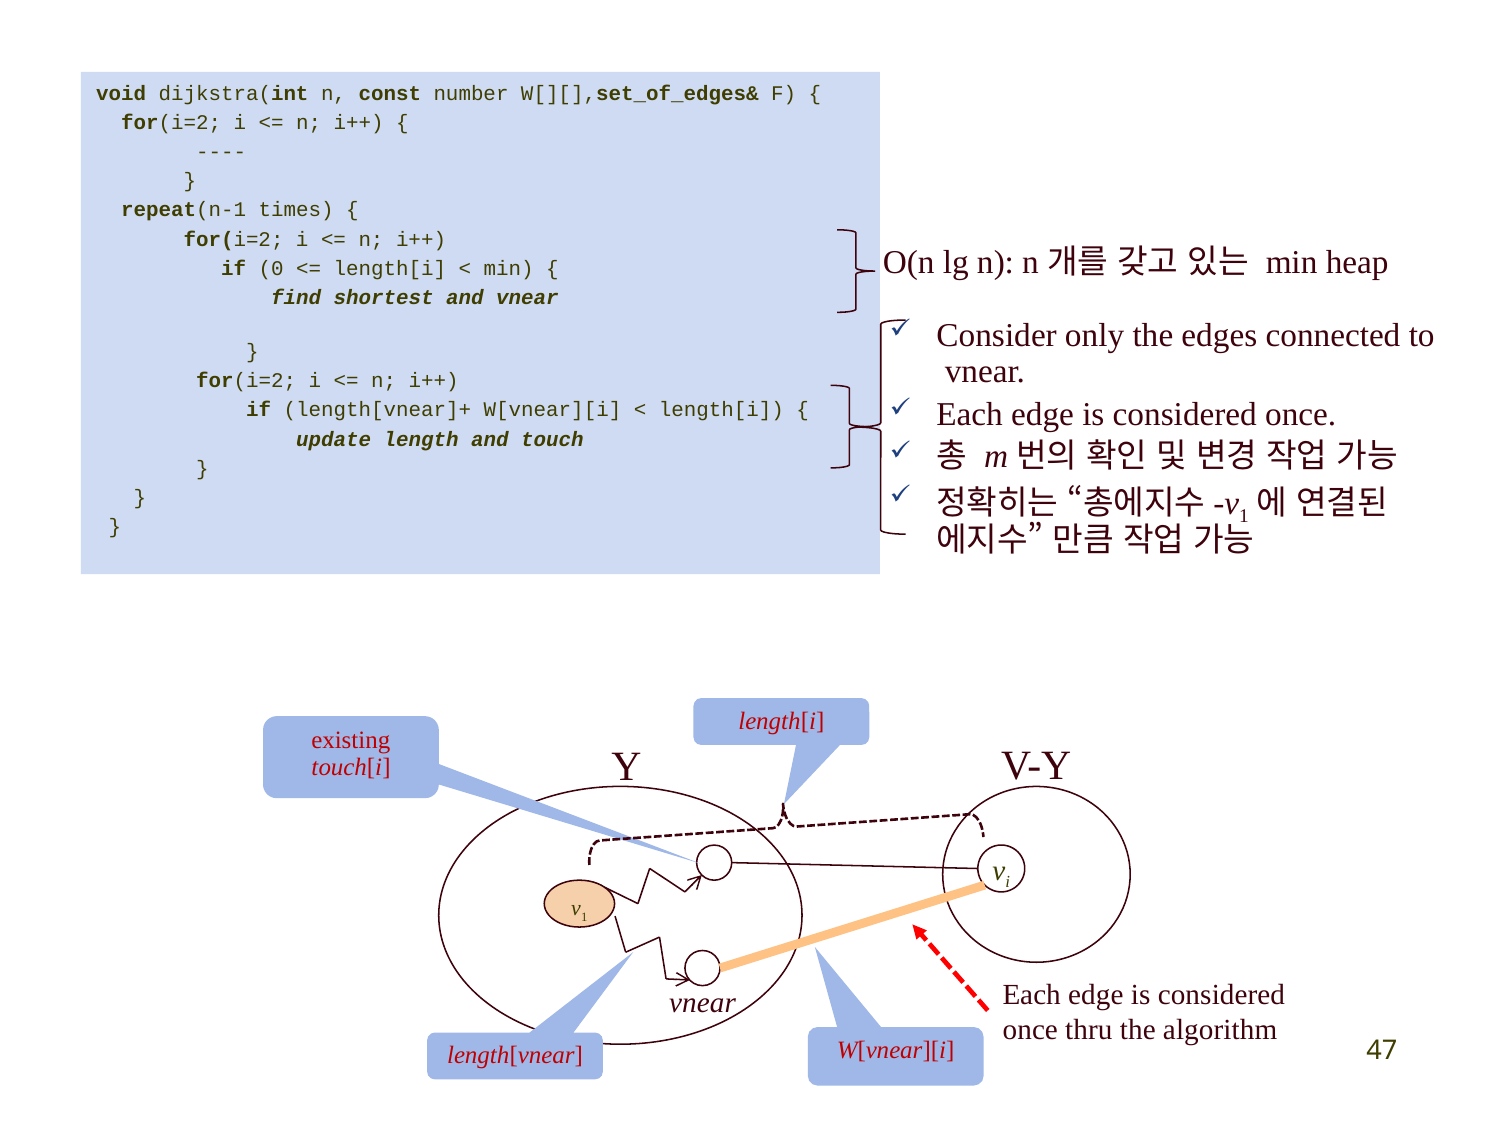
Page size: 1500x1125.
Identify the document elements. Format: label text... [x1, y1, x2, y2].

slide_number 47 [1099, 1024, 1413, 1101]
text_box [719, 884, 985, 969]
text_box Each edge is considered once thru the algorithm [987, 968, 1341, 1053]
text_box O(n lg n): n개를 갖고 있는 min heap [868, 237, 1443, 288]
text_box [837, 229, 868, 313]
text_box [575, 978, 712, 1045]
text_box [943, 796, 1131, 963]
text_box vi [978, 845, 1025, 892]
text_box [589, 803, 984, 865]
text_box vnear [654, 979, 752, 1027]
text_box existing touch[i] [262, 716, 634, 839]
text_box [942, 876, 980, 883]
text_box length[vnear] [427, 977, 614, 1080]
text_box V-Y [986, 736, 1087, 796]
text_box Y [596, 737, 657, 798]
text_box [731, 862, 979, 869]
text_box [537, 787, 756, 837]
text_box [855, 320, 906, 535]
text_box Consider only the edges connected to vnear. Each edge is considered once. 총 m번의 확인 및 변경 작업 가능 정확히는 “총에지수-v1에 연결된 에지수” 만큼 작업 가능 [874, 310, 1454, 566]
list void dijkstra(int n, const number W[][],set_of_edges& F) { for(i=2; i <= n; i++) { ---- } repeat(n-1 times) { for(i=2; i <= n; i++) if (0 <= length[i] < min) { find shortest and vnear } for(i=2; i <= n; i++) if (length[vnear]+ W[vnear][i] < length[i]) { update length and touch } } } [80, 71, 880, 575]
text_box [438, 809, 797, 1029]
text_box [689, 950, 719, 979]
text_box v1 [544, 880, 612, 928]
text_box [696, 856, 732, 881]
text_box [912, 924, 988, 1012]
text_box [830, 385, 860, 468]
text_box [603, 868, 703, 904]
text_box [599, 933, 698, 970]
text_box length[i] [693, 698, 870, 805]
text_box W[vnear][i] [807, 976, 984, 1086]
